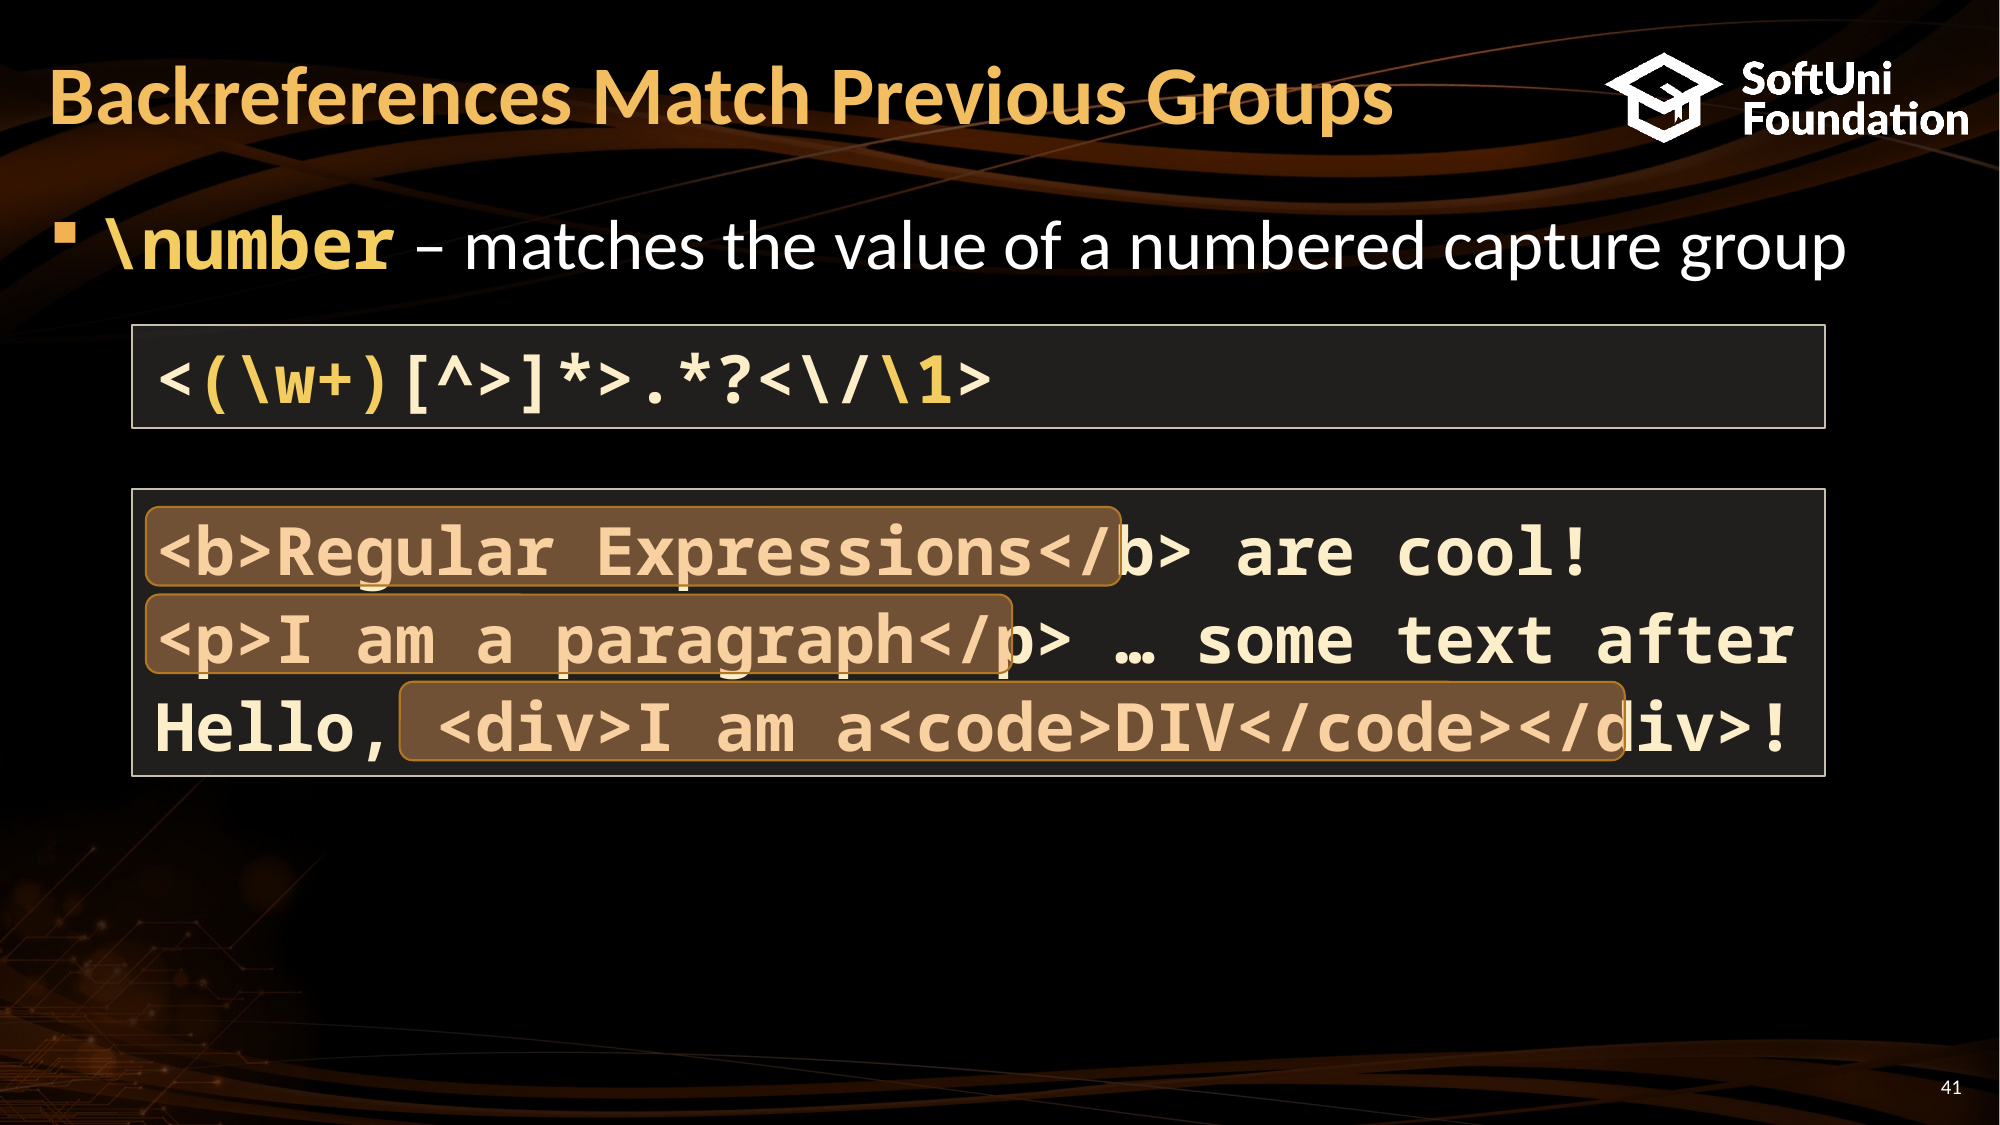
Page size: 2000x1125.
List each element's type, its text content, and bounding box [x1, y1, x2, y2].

text_box <b>Regular Expressions</b> are cool! <p>I am a paragraph</p> … some text after Hello, <div>I am a<code>DIV</code></div>! [132, 488, 1825, 777]
title Backreferences Match Previous Groups [30, 6, 1602, 189]
text_box [144, 505, 1122, 587]
text_box [144, 593, 1014, 675]
list \number – matches the value of a numbered capture group [31, 188, 1968, 1103]
text_box <(\w+)[^>]*>.*?<\/\1> [132, 324, 1825, 429]
text_box [398, 680, 1626, 762]
picture [0, 0, 2000, 1125]
